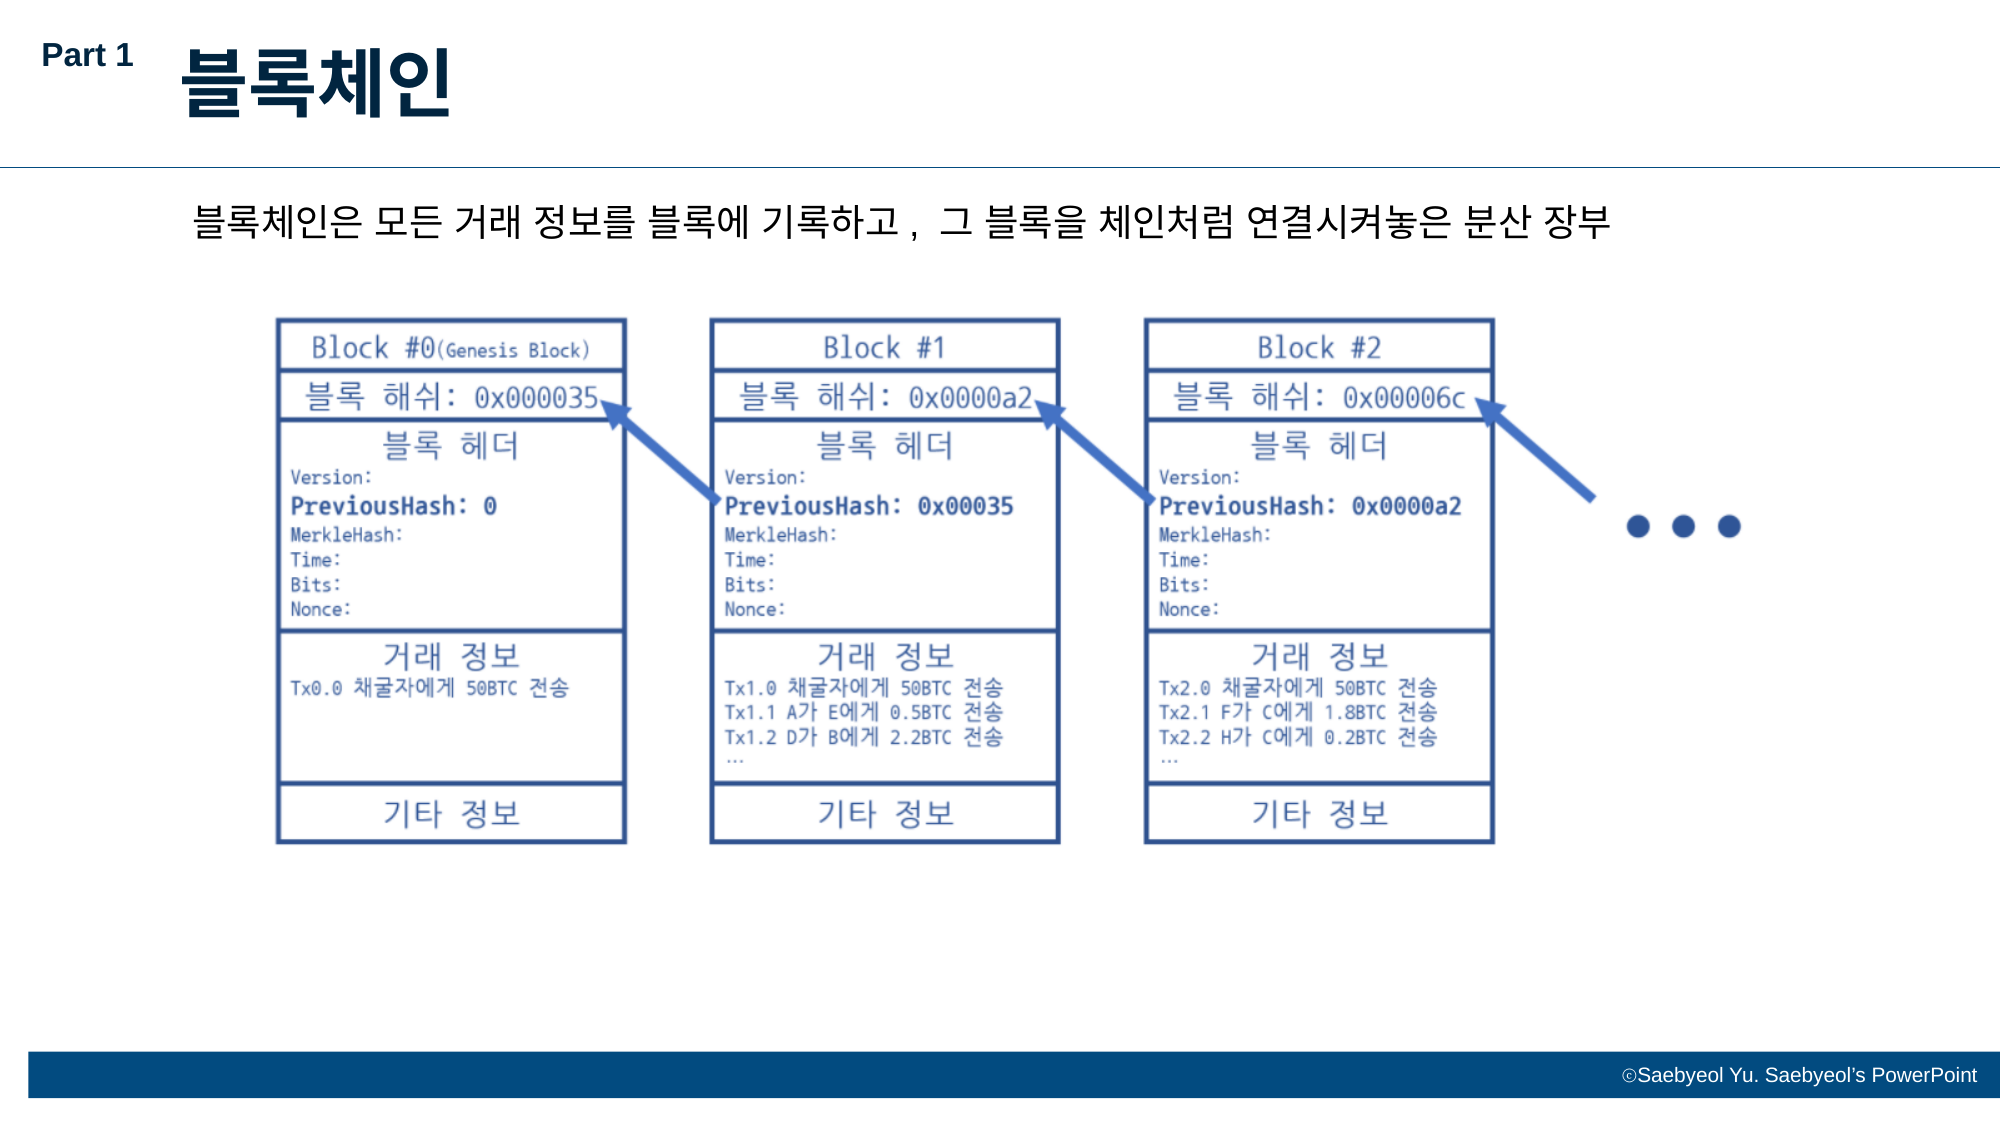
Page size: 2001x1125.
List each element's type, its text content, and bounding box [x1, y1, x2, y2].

text_box 블록체인 [164, 28, 1517, 134]
picture [262, 304, 1766, 877]
text_box 블록체인은 모든 거래 정보를 블록에 기록하고, 그 블록을 체인처럼 연결시켜놓은 분산 장부 [177, 191, 1628, 251]
text_box Part 1 [26, 26, 165, 81]
